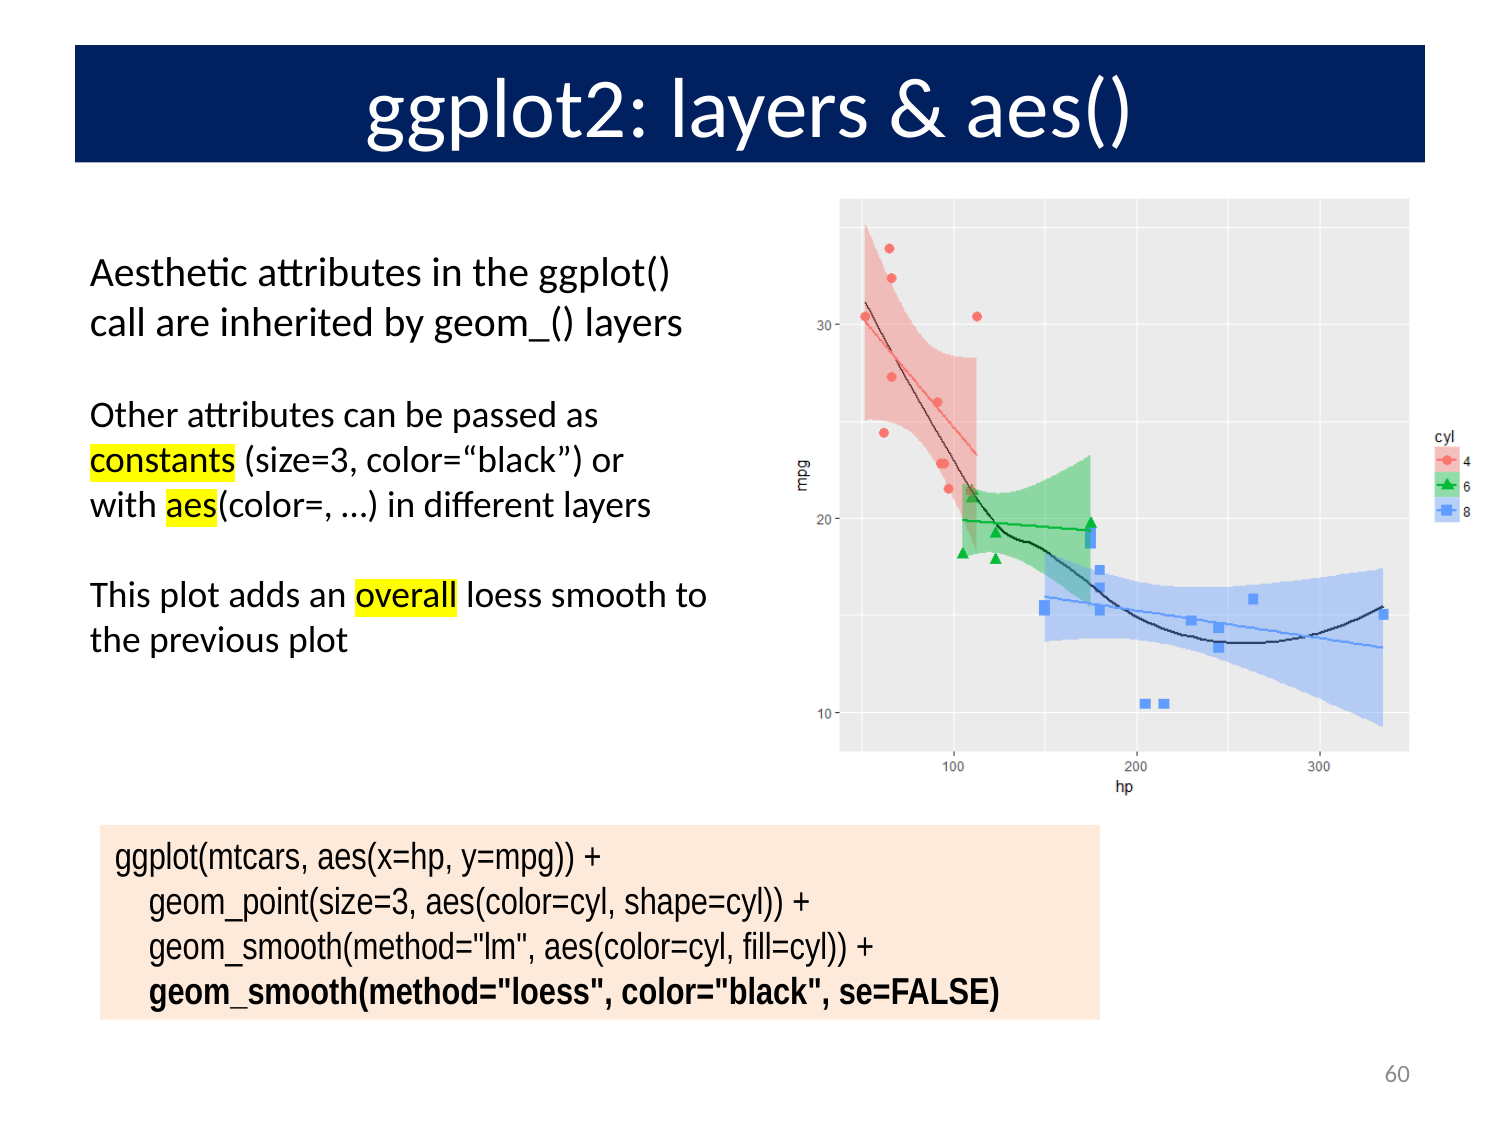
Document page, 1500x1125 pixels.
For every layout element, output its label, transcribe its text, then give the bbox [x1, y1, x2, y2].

title ggplot2: layers & aes() [75, 45, 1425, 163]
text_box ggplot(mtcars, aes(x=hp, y=mpg)) + geom_point(size=3, aes(color=cyl, shape=cyl)) + geom_smooth(method="lm", aes(color=cyl, fill=cyl)) + geom_smooth(method="loess", color="black", se=FALSE) [99, 824, 1100, 1020]
text_box Aesthetic attributes in the ggplot() call are inherited by geom_() layers Other attributes can be passed as constants (size=3, color=“black”) or with aes(color=, …) in different layers This plot adds an overall loess smooth to the previous plot [74, 237, 750, 668]
slide_number 60 [1074, 1042, 1425, 1103]
picture [787, 191, 1485, 802]
